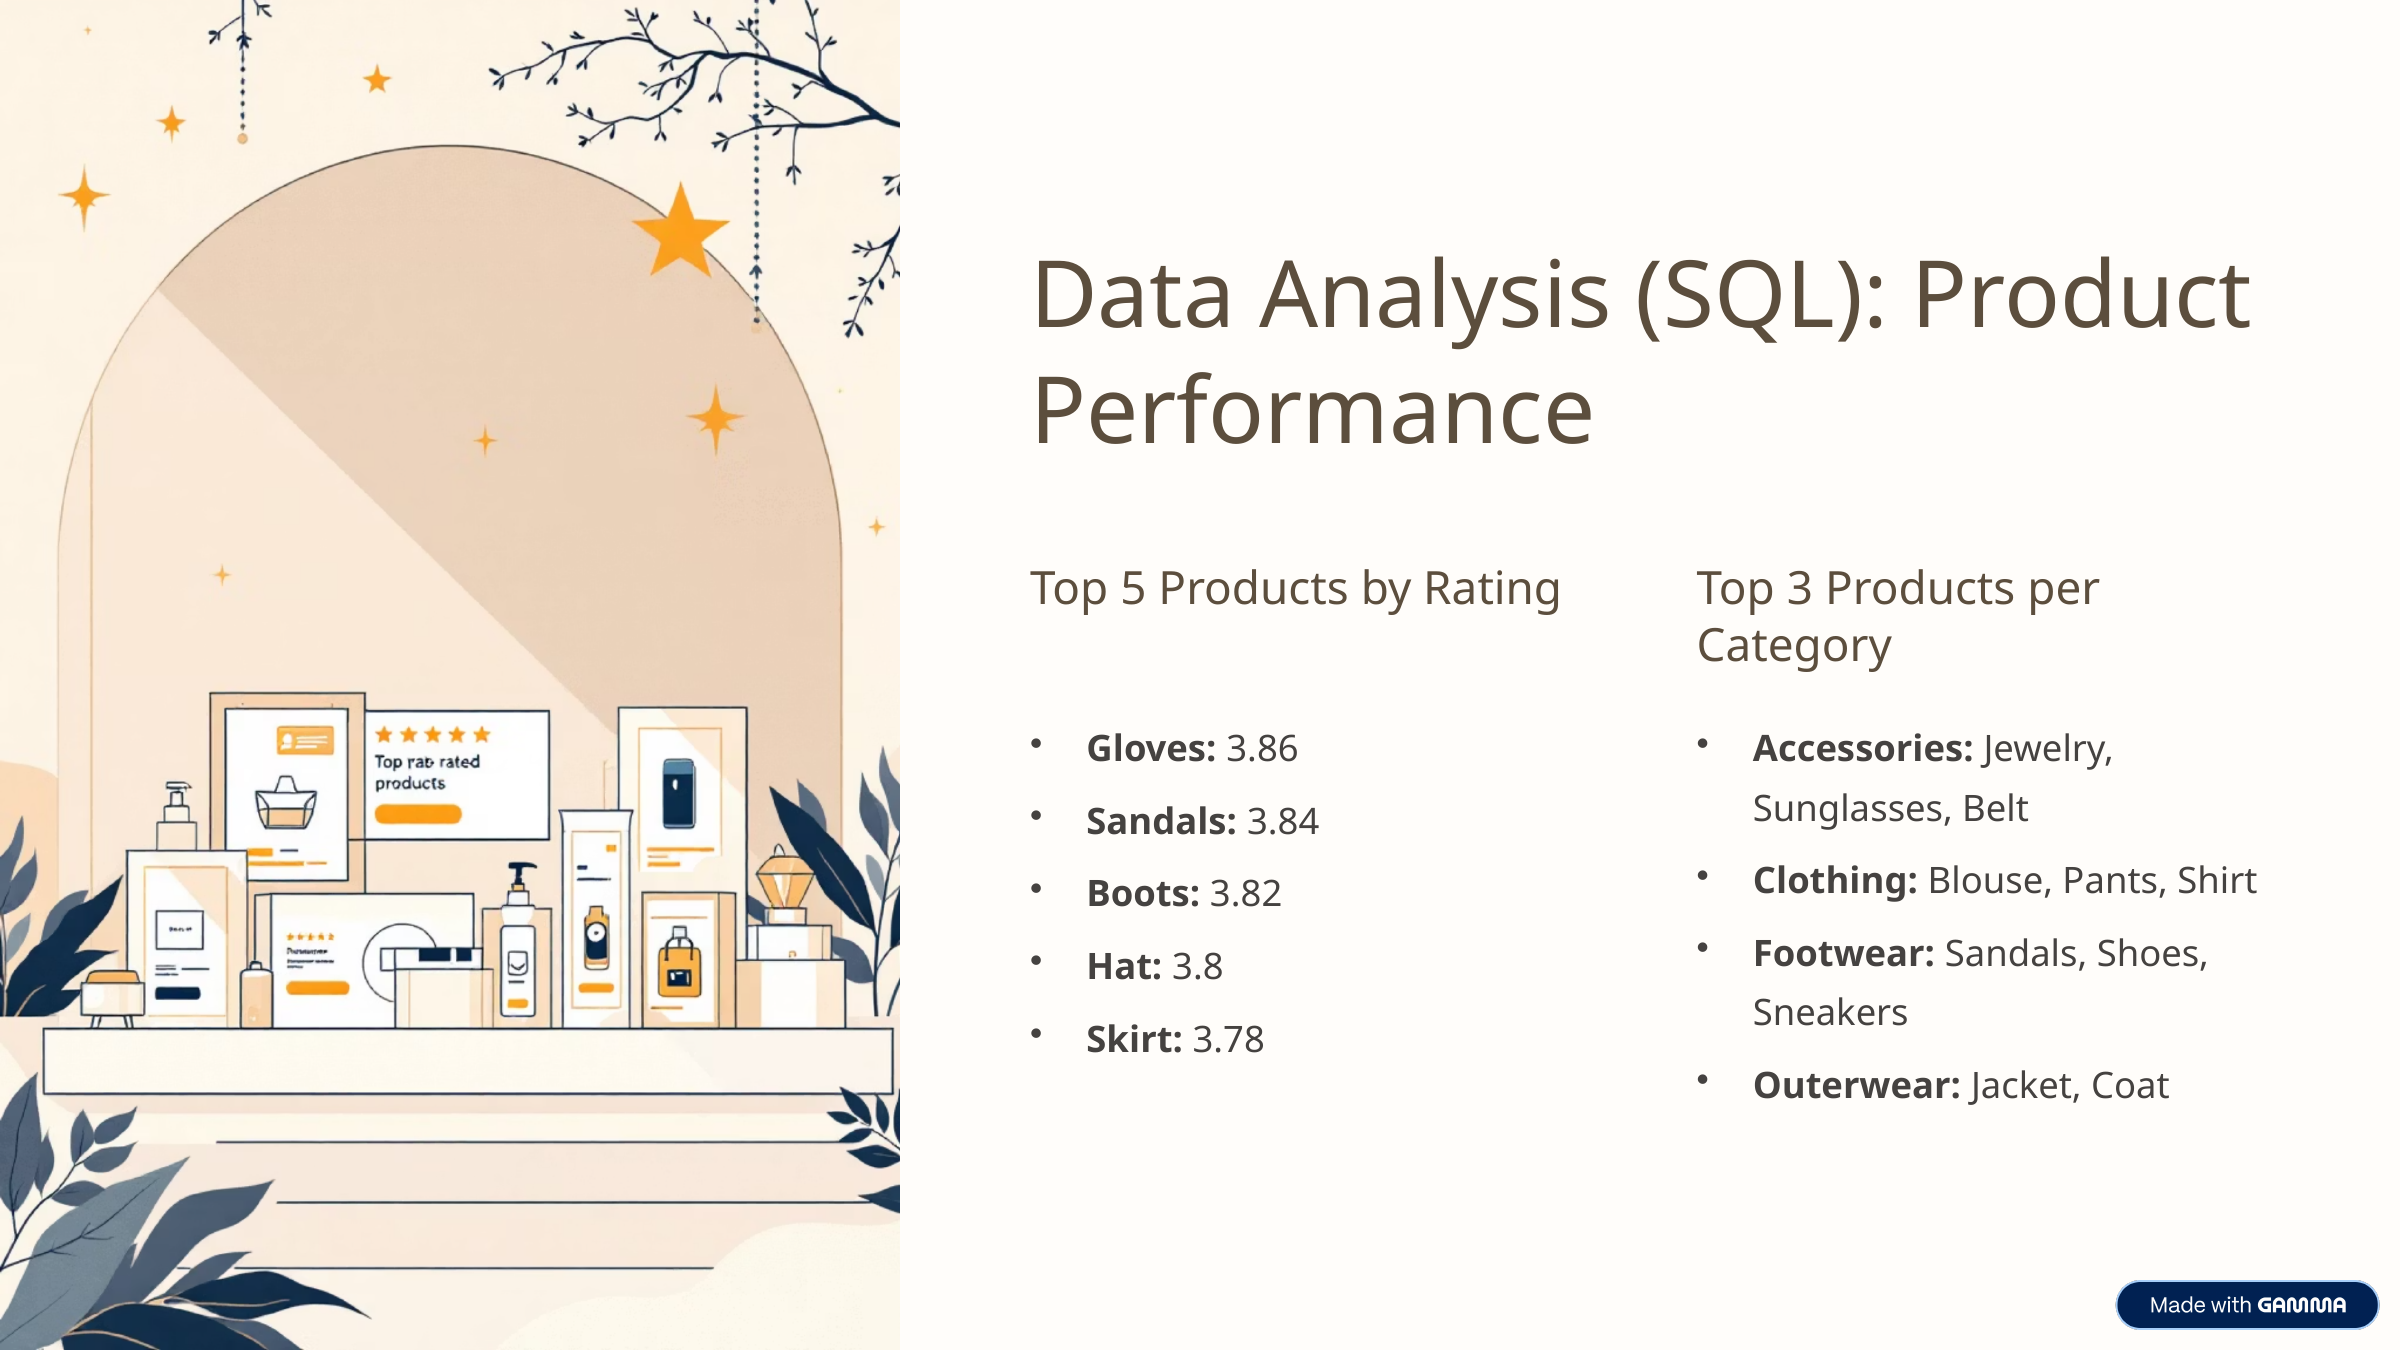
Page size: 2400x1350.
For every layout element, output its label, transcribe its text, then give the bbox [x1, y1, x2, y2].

text_box Skirt: 3.78 [1030, 999, 1605, 1060]
text_box Footwear: Sandals, Shoes, Sneakers [1696, 914, 2271, 1034]
text_box Outerwear: Jacket, Coat [1696, 1046, 2271, 1106]
text_box Boots: 3.82 [1030, 854, 1605, 915]
text_box Top 5 Products by Rating [1030, 556, 1605, 673]
text_box Hat: 3.8 [1030, 927, 1605, 987]
text_box Gloves: 3.86 [1030, 709, 1605, 770]
text_box Data Analysis (SQL): Product Performance [1030, 230, 2270, 464]
text_box Sandals: 3.84 [1030, 782, 1605, 842]
text_box Top 3 Products per Category [1696, 556, 2271, 673]
picture [2106, 1271, 2389, 1339]
picture [0, 0, 900, 1350]
text_box Accessories: Jewelry, Sunglasses, Belt [1696, 709, 2271, 829]
text_box Clothing: Blouse, Pants, Shirt [1696, 841, 2271, 902]
